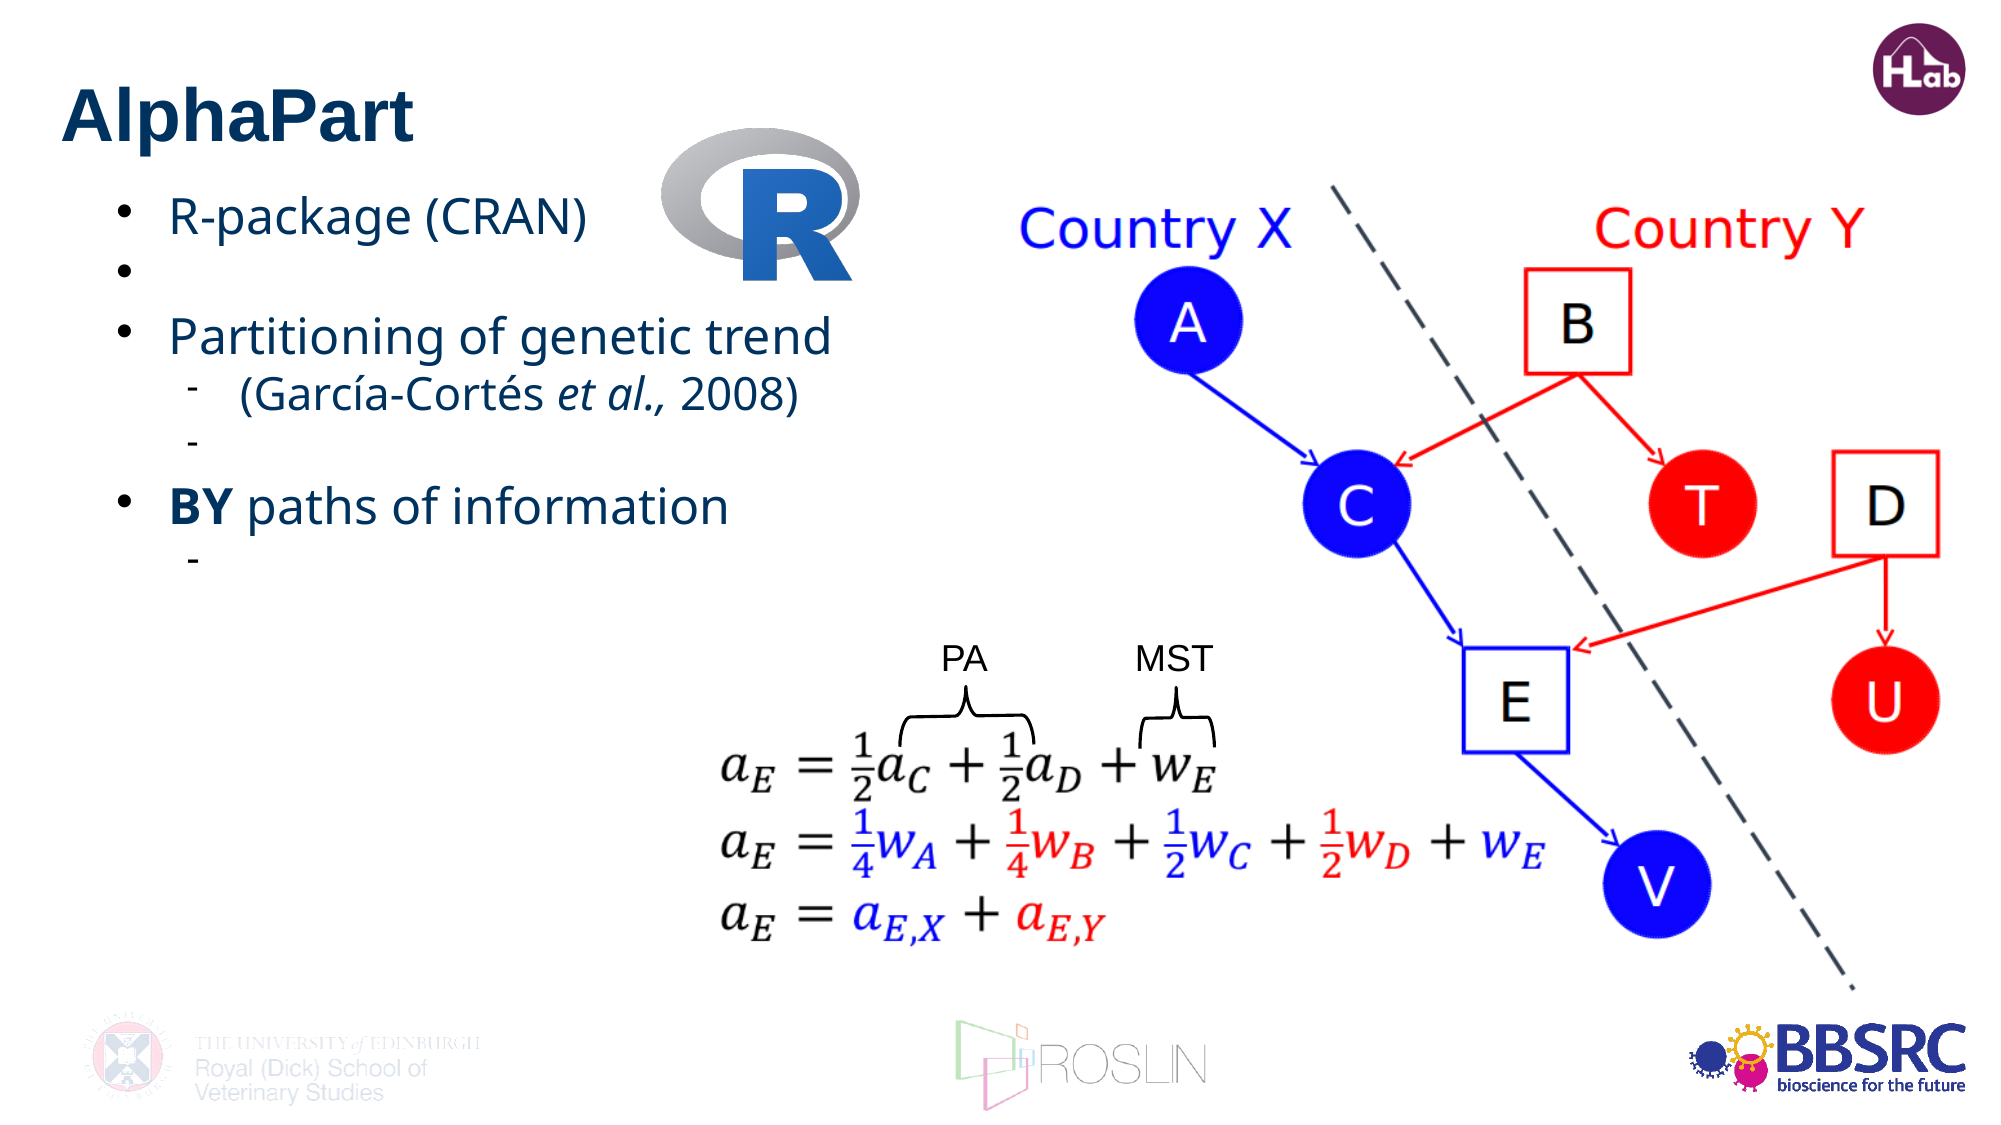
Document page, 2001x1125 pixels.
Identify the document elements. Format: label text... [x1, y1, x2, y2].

picture [1687, 1020, 1966, 1098]
text_box AlphaPart [46, 59, 1925, 166]
picture [661, 127, 1973, 1125]
text_box R-package (CRAN) Partitioning of genetic trend (García-Cortés et al., 2008) BY paths of information [83, 176, 671, 975]
text_box [86, 21, 1966, 128]
